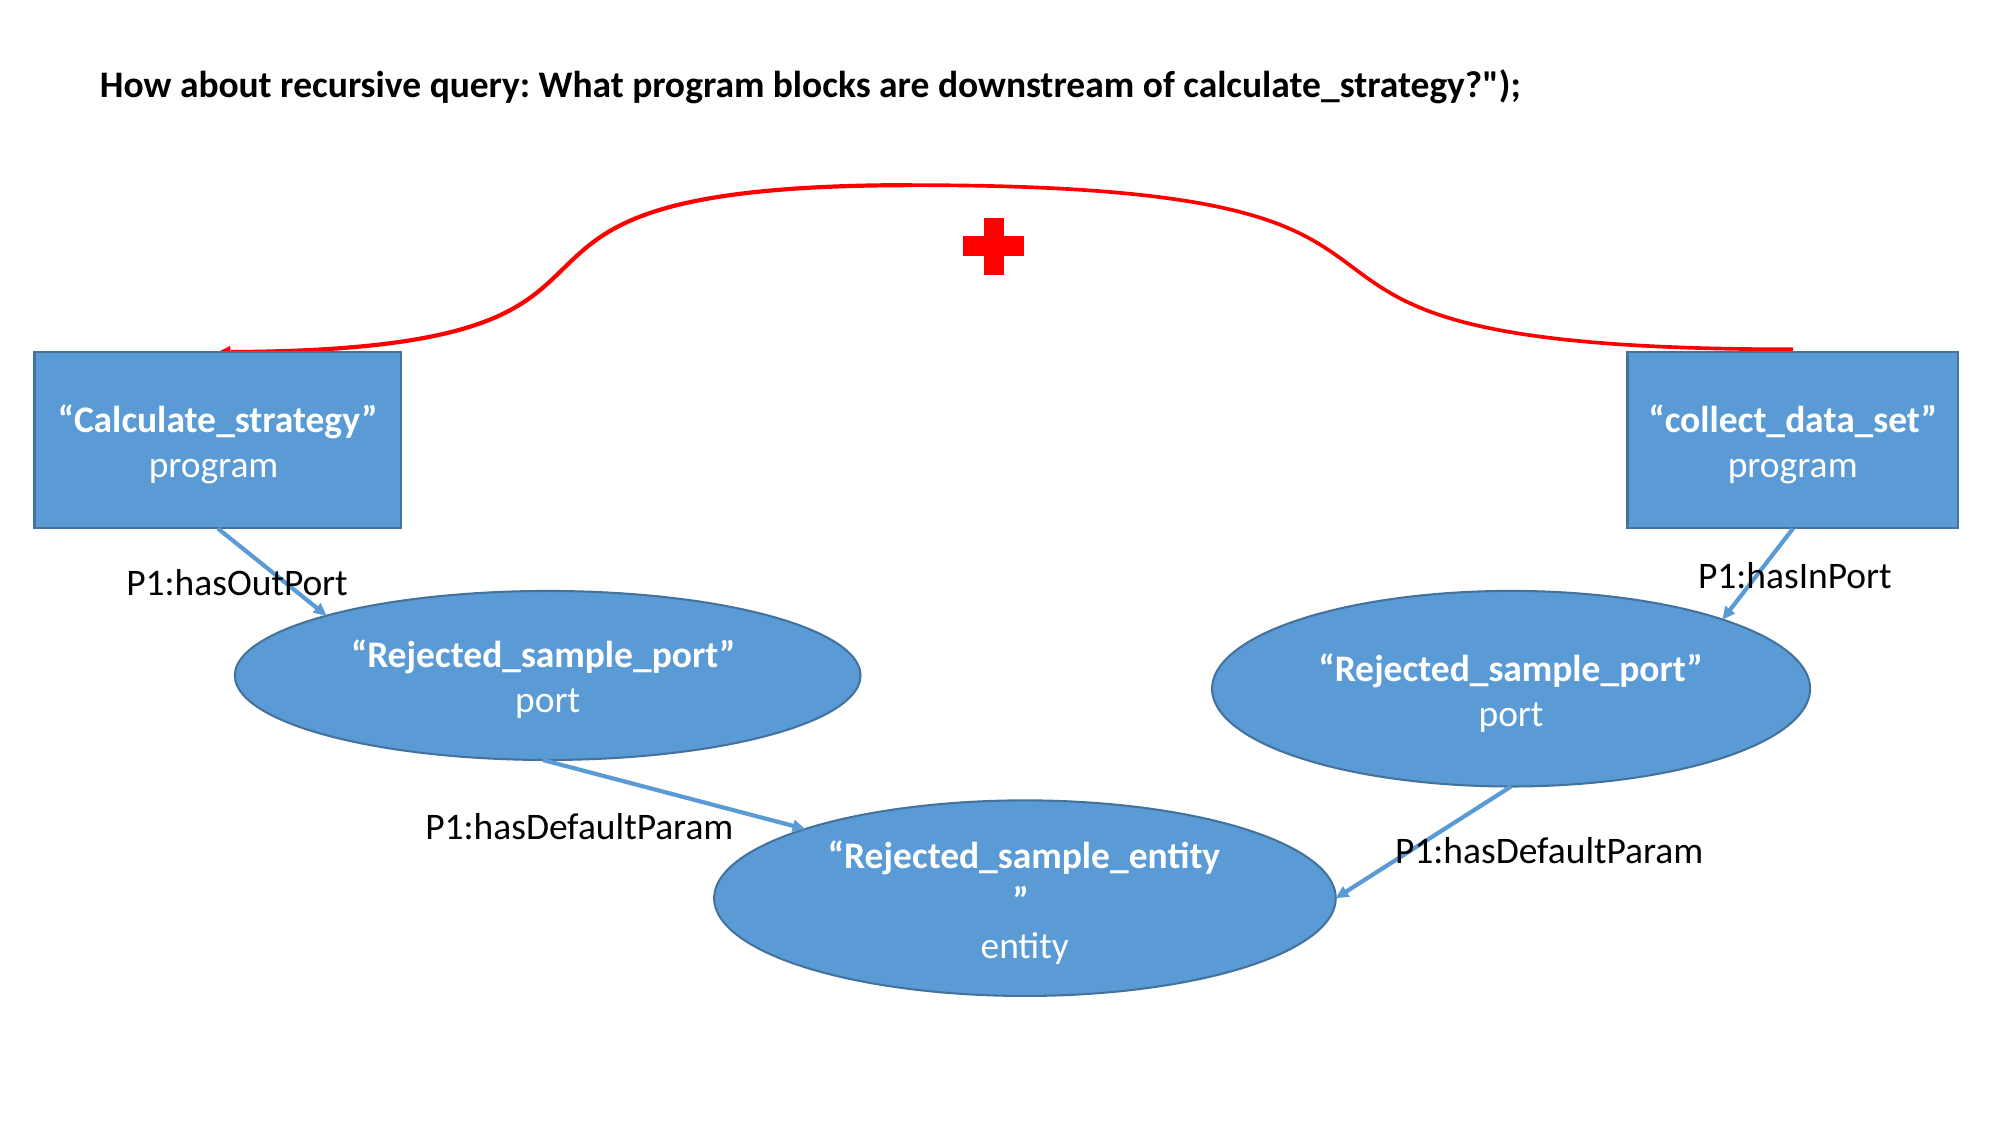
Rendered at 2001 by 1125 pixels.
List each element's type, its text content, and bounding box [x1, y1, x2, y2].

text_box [217, 185, 913, 353]
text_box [1722, 528, 1794, 620]
text_box “collect_data_set” program [1626, 351, 1959, 529]
text_box “Rejected_sample_port” port [233, 589, 862, 761]
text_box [542, 759, 806, 830]
text_box “Calculate_strategy” program [33, 351, 402, 529]
text_box P1:hasOutPort [327, 550, 542, 611]
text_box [1270, 0, 1435, 708]
text_box P1:hasDefaultParam [1512, 818, 1811, 879]
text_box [1335, 786, 1512, 899]
text_box How about recursive query: What program blocks are downstream of calculate_strategy?"); [1435, 52, 1792, 158]
text_box “Rejected_sample_port” port [1211, 589, 1812, 788]
text_box P1:hasOutPort [111, 550, 217, 611]
text_box P1:hasDefaultParam [410, 794, 841, 855]
text_box P1:hasInPort [1794, 543, 2000, 604]
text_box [217, 528, 327, 616]
text_box [963, 218, 1024, 275]
text_box How about recursive query: What program blocks are downstream of calculate_strategy?"); [85, 52, 1270, 158]
text_box “Rejected_sample_entity” entity [713, 799, 1337, 997]
text_box P1:hasInPort [1683, 543, 1722, 604]
